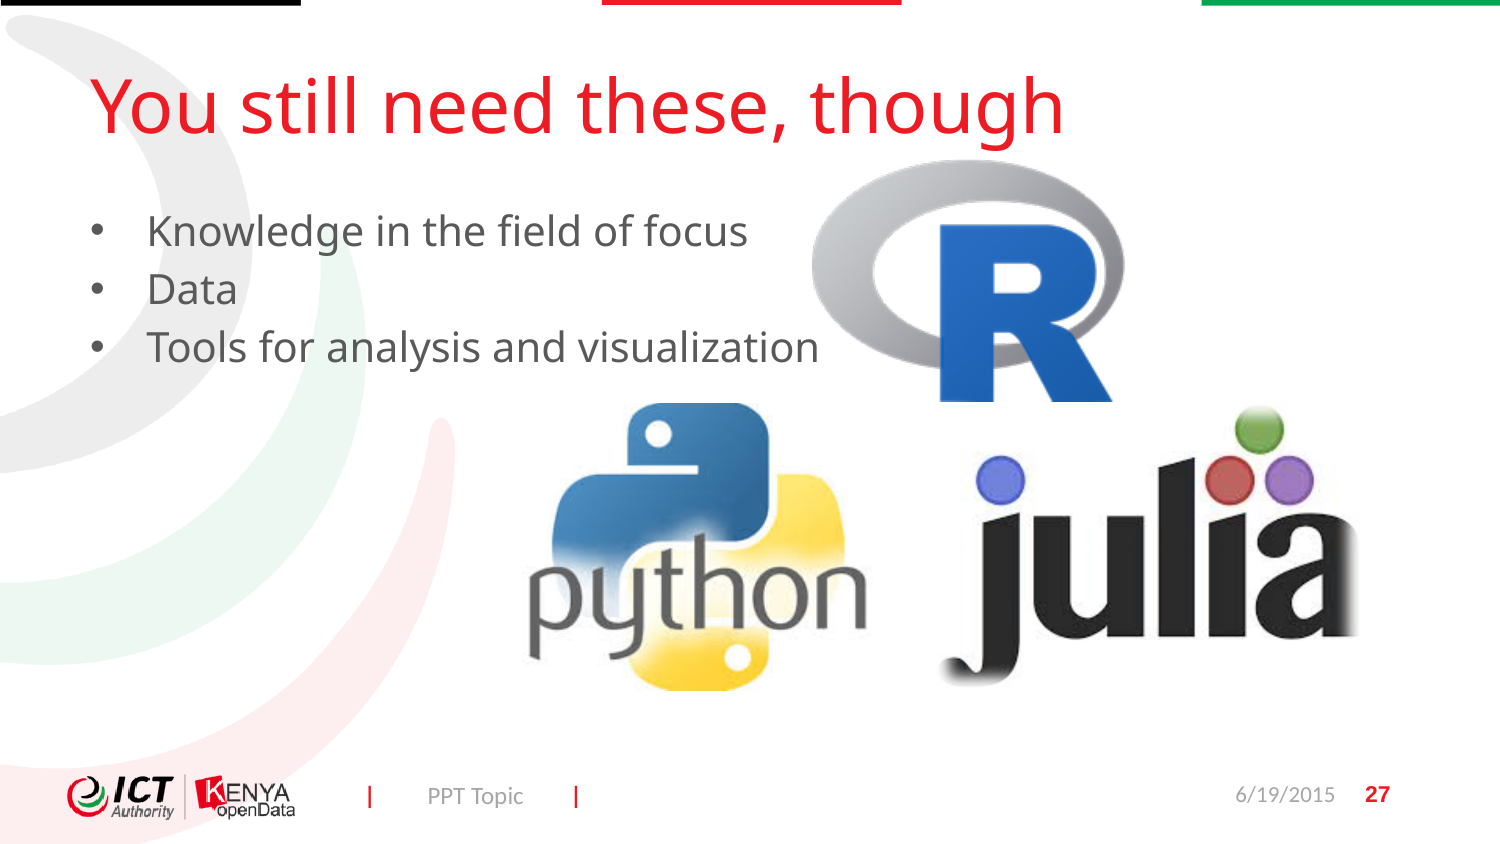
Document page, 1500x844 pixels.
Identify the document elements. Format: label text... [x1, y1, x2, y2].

picture [484, 159, 1362, 691]
title You still need these, though [75, 33, 1263, 175]
list Knowledge in the field of focus Data Tools for analysis and visualization [75, 196, 1425, 754]
picture [0, 15, 463, 844]
